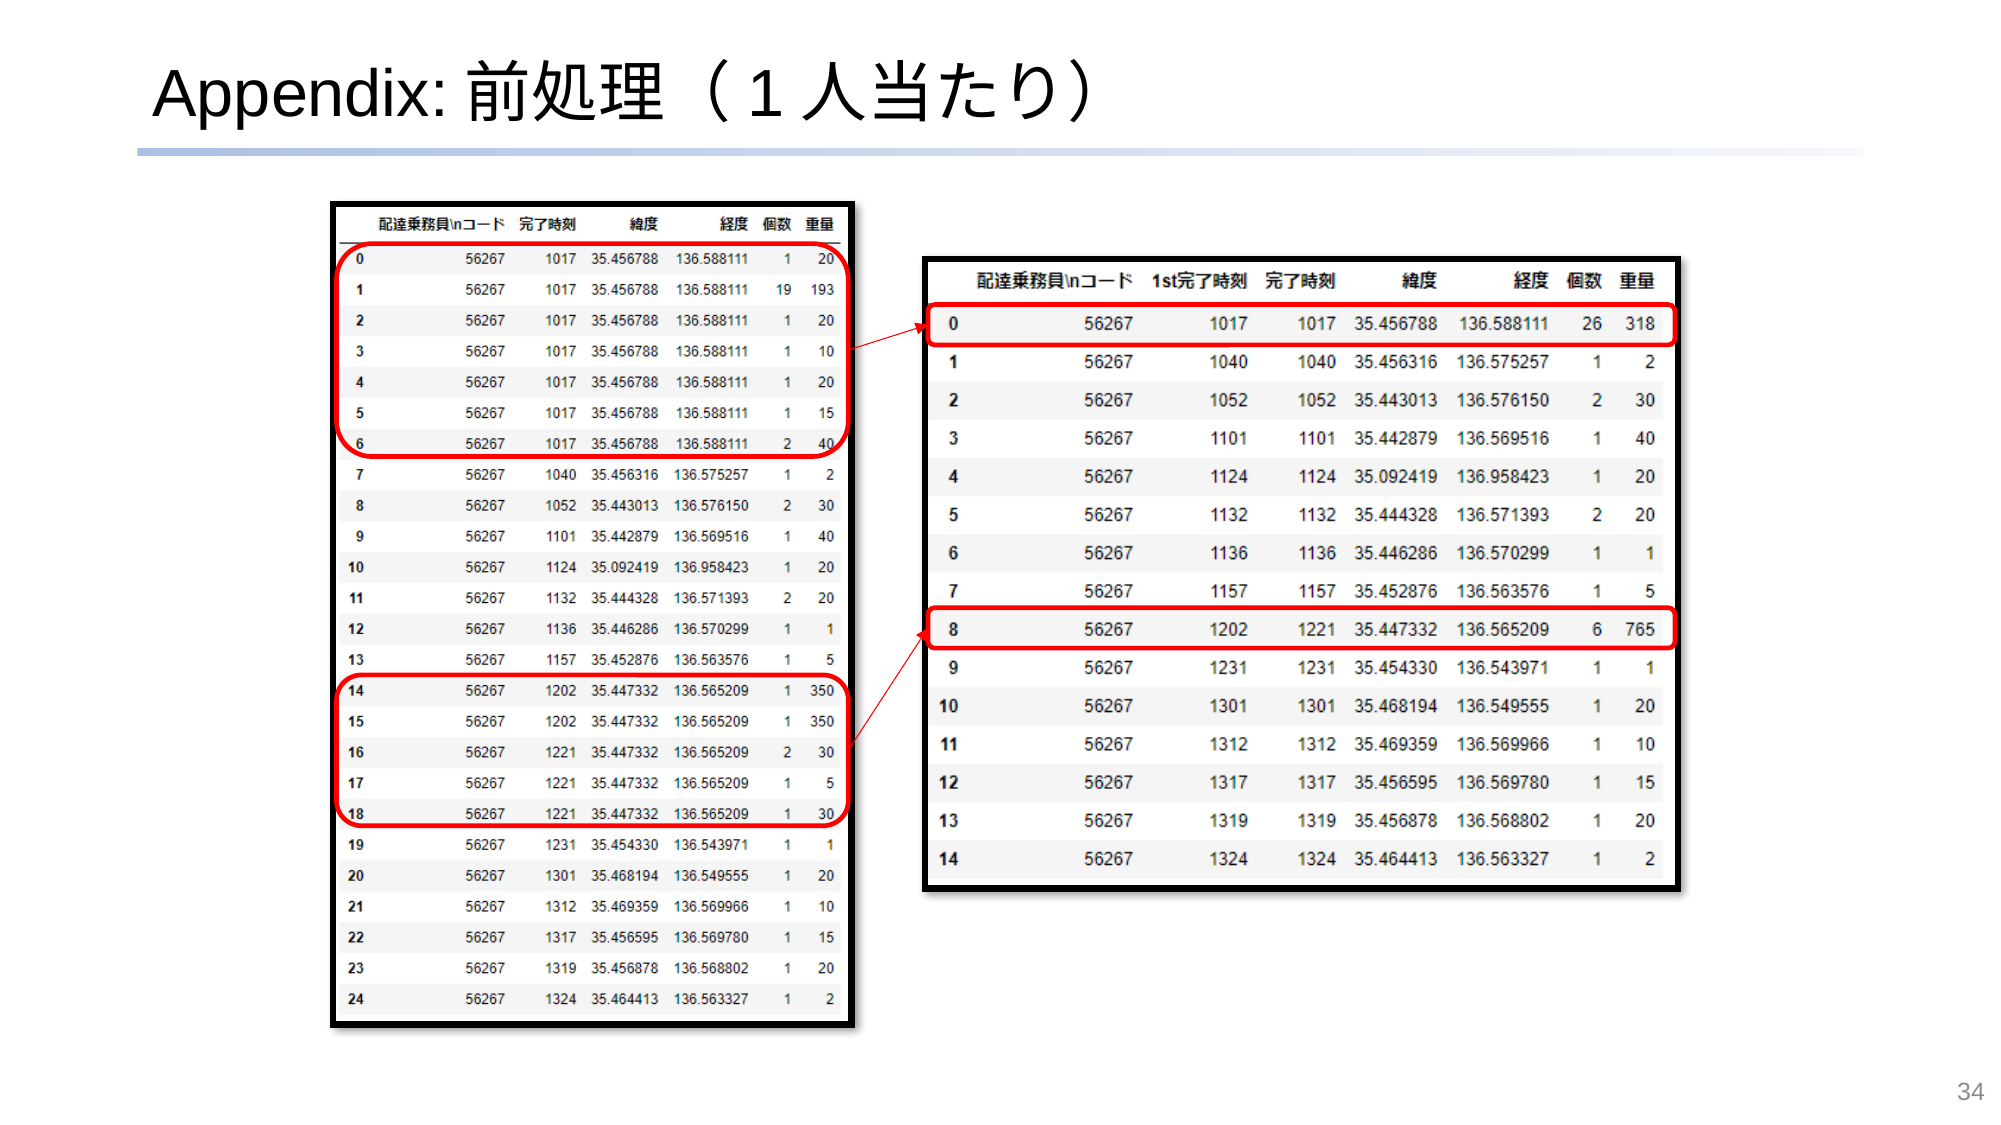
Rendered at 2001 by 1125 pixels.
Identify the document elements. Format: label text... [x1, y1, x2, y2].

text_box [848, 627, 928, 751]
title Appendix:前処理（1人当たり） [137, 48, 1863, 142]
picture [336, 207, 849, 1022]
picture [927, 261, 1675, 886]
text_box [848, 324, 928, 351]
slide_number 34 [1550, 1060, 2000, 1120]
